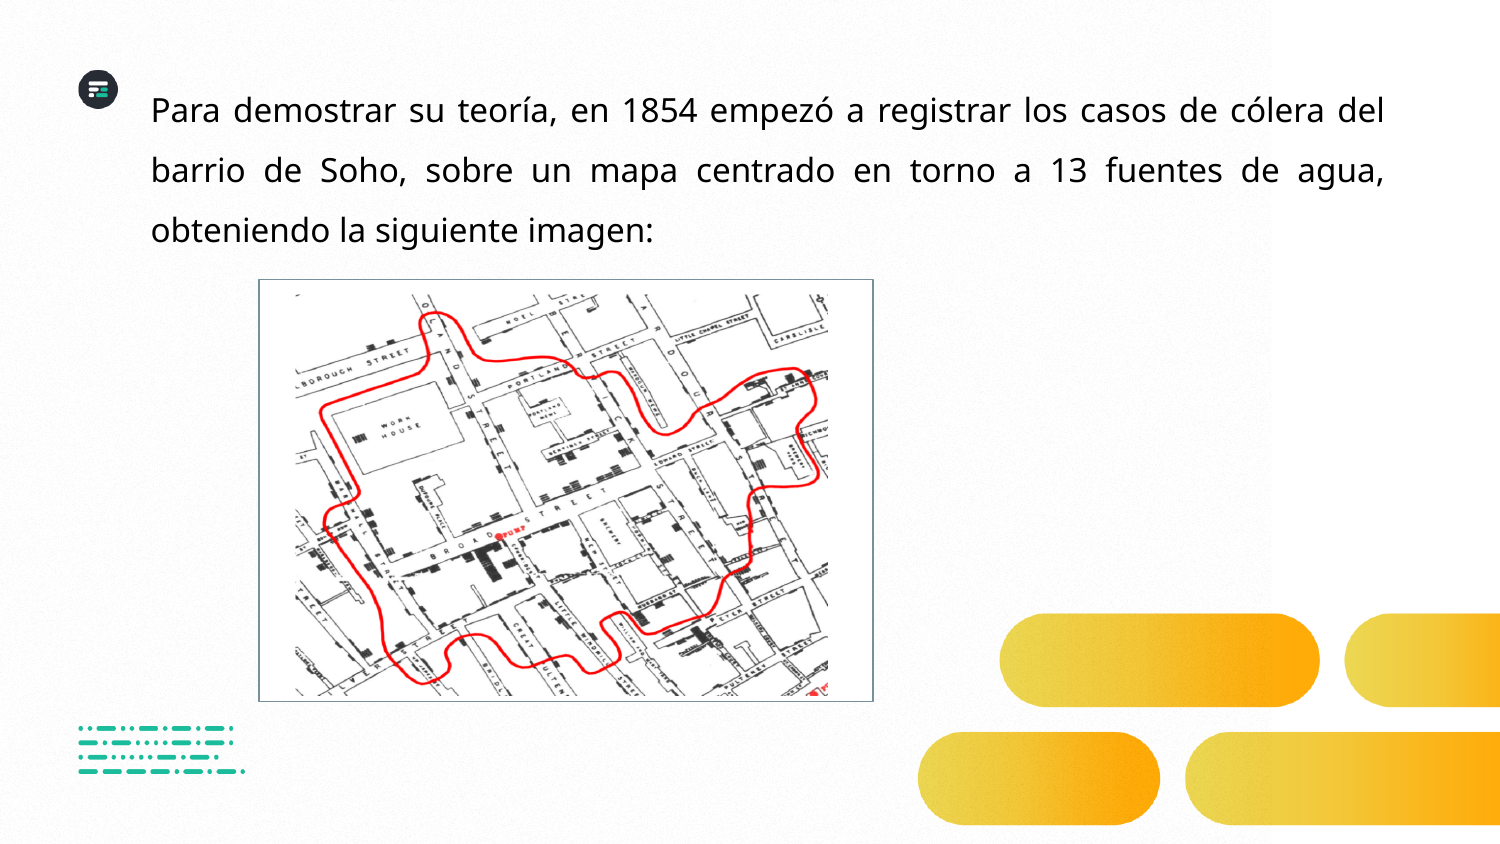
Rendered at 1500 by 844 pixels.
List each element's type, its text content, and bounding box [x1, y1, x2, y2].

picture [0, 0, 1500, 844]
text_box Para demostrar su teoría, en 1854 empezó a registrar los casos de cólera del barrio de Soho, sobre un mapa centrado en torno a 13 fuentes de agua, obteniendo la siguiente imagen: [139, 64, 1399, 255]
